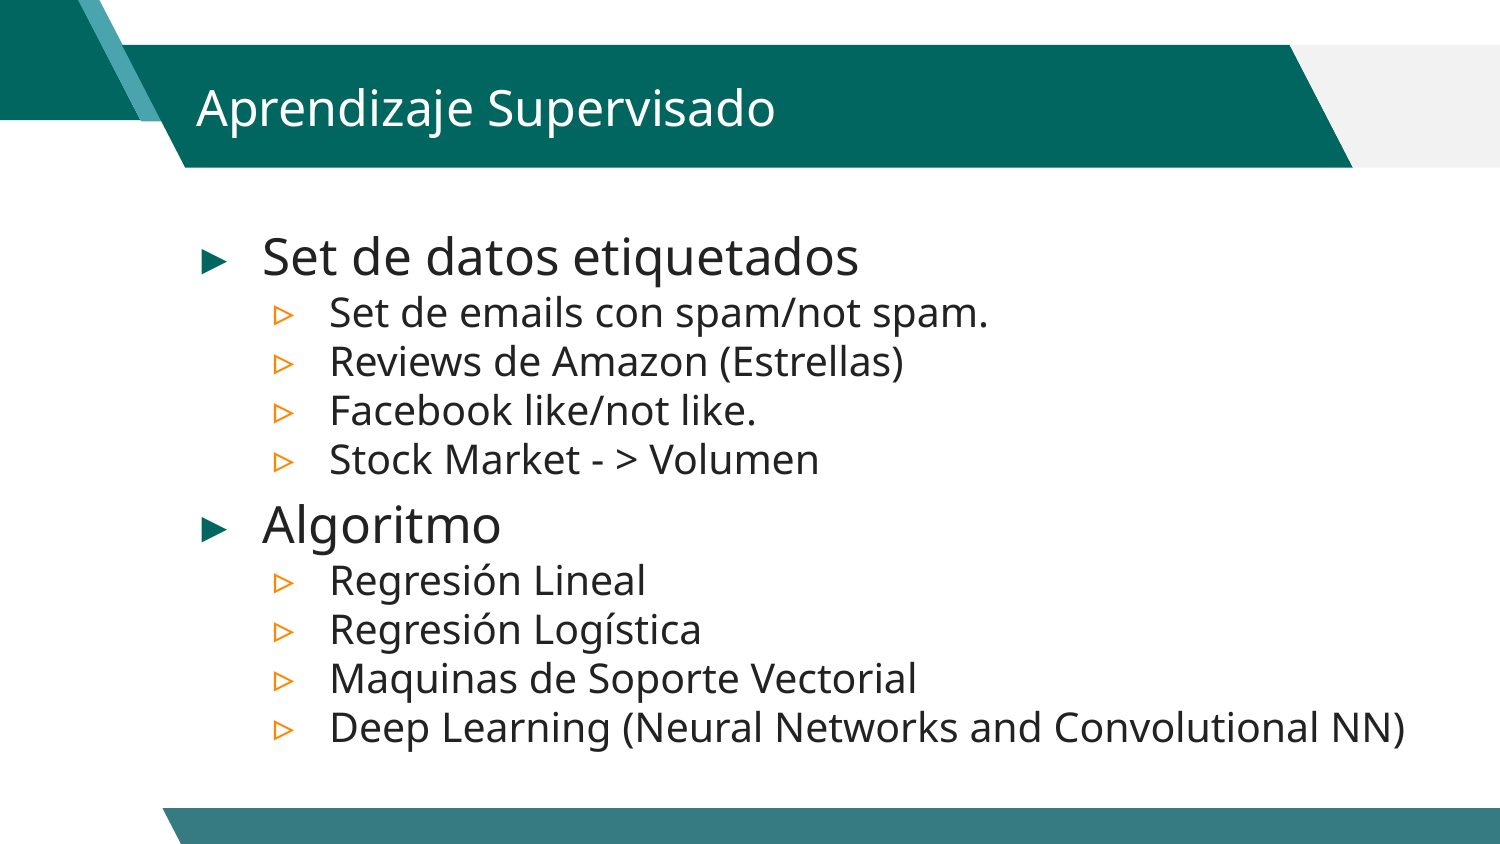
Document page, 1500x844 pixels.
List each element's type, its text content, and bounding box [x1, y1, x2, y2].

list Set de datos etiquetados Set de emails con spam/not spam. Reviews de Amazon (Estrellas) Facebook like/not like. Stock Market - > Volumen Algoritmo Regresión Lineal Regresión Logística Maquinas de Soporte Vectorial Deep Learning (Neural Networks and Convolutional NN) [181, 209, 1425, 808]
title Aprendizaje Supervisado [181, 45, 1285, 169]
